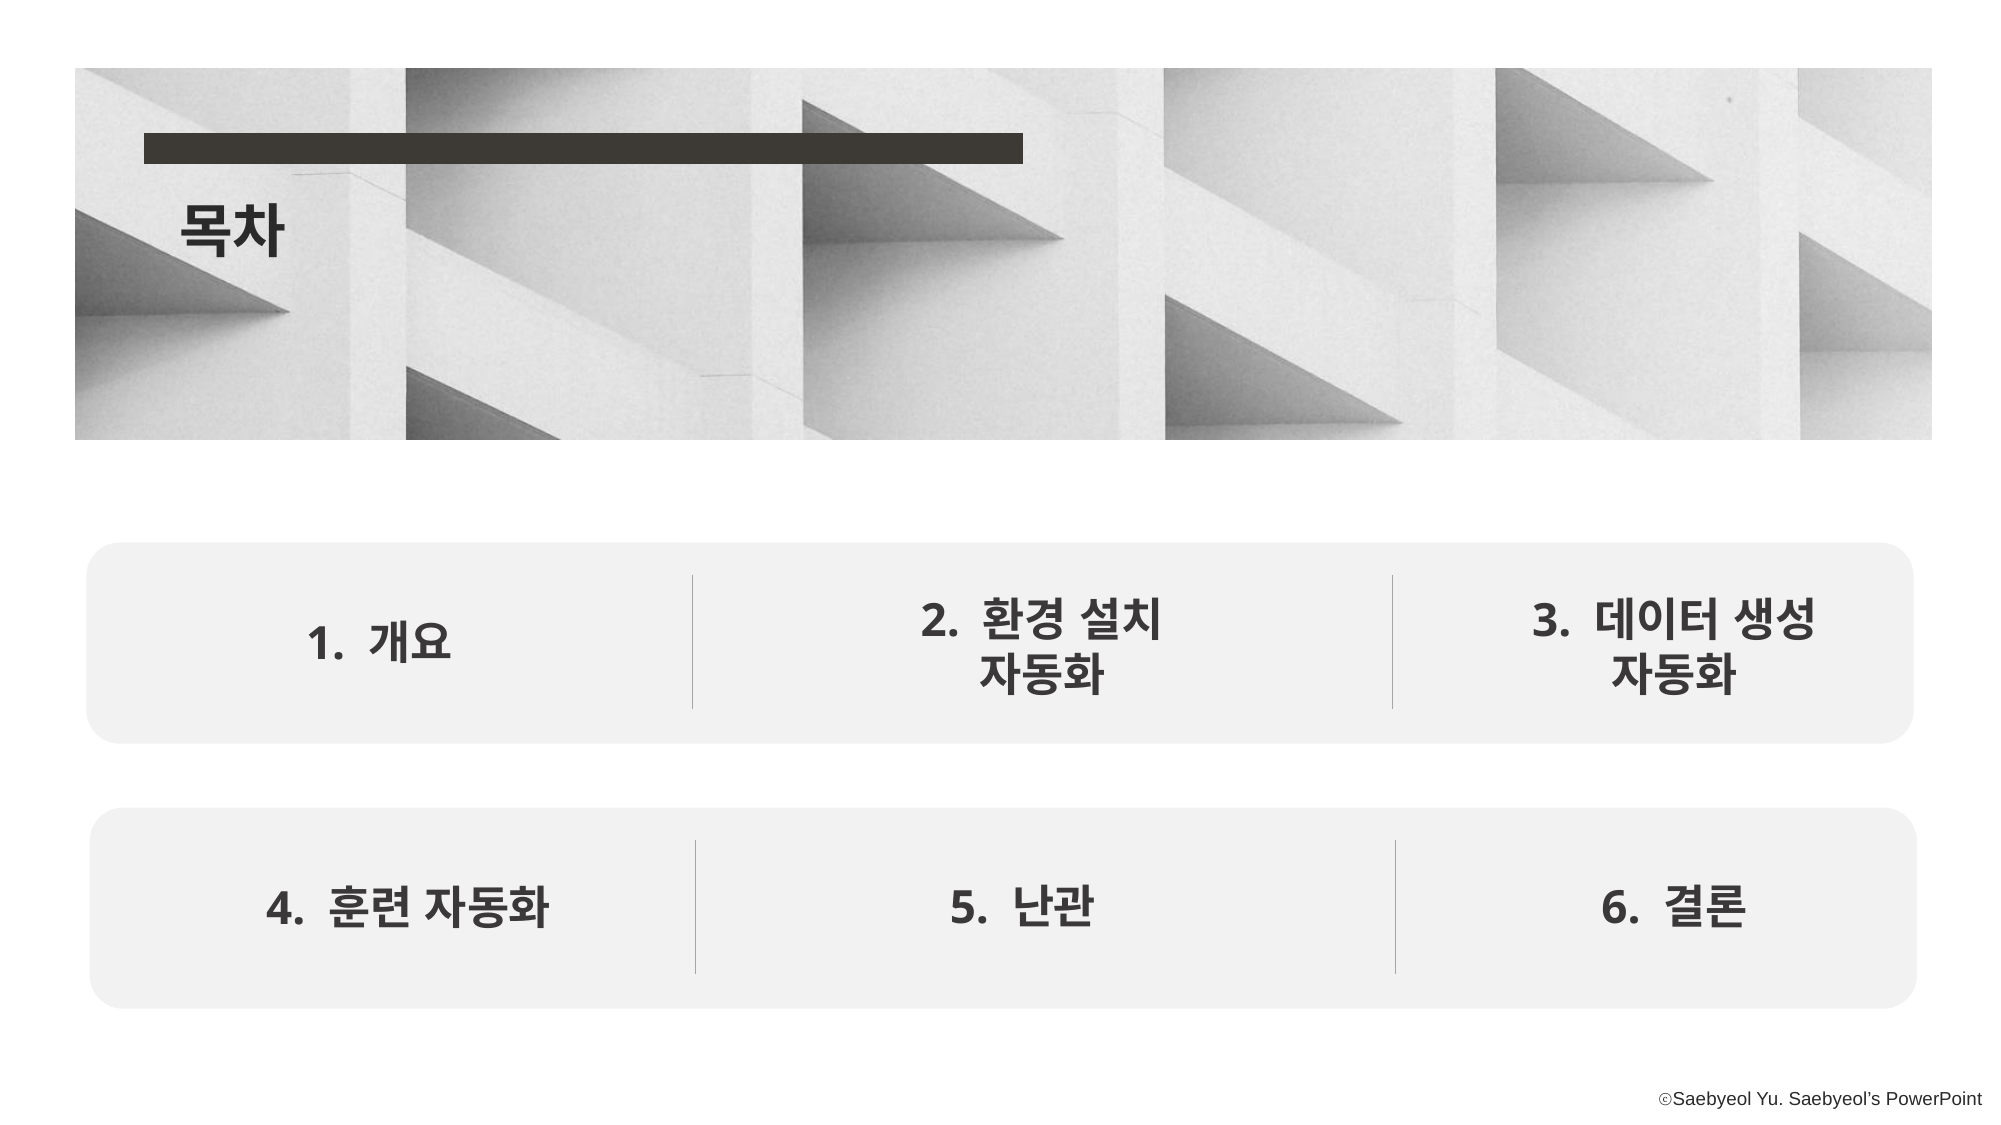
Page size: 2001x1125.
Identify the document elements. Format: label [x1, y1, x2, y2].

text_box [89, 807, 1917, 1009]
text_box [86, 542, 1914, 744]
picture [75, 68, 1932, 440]
